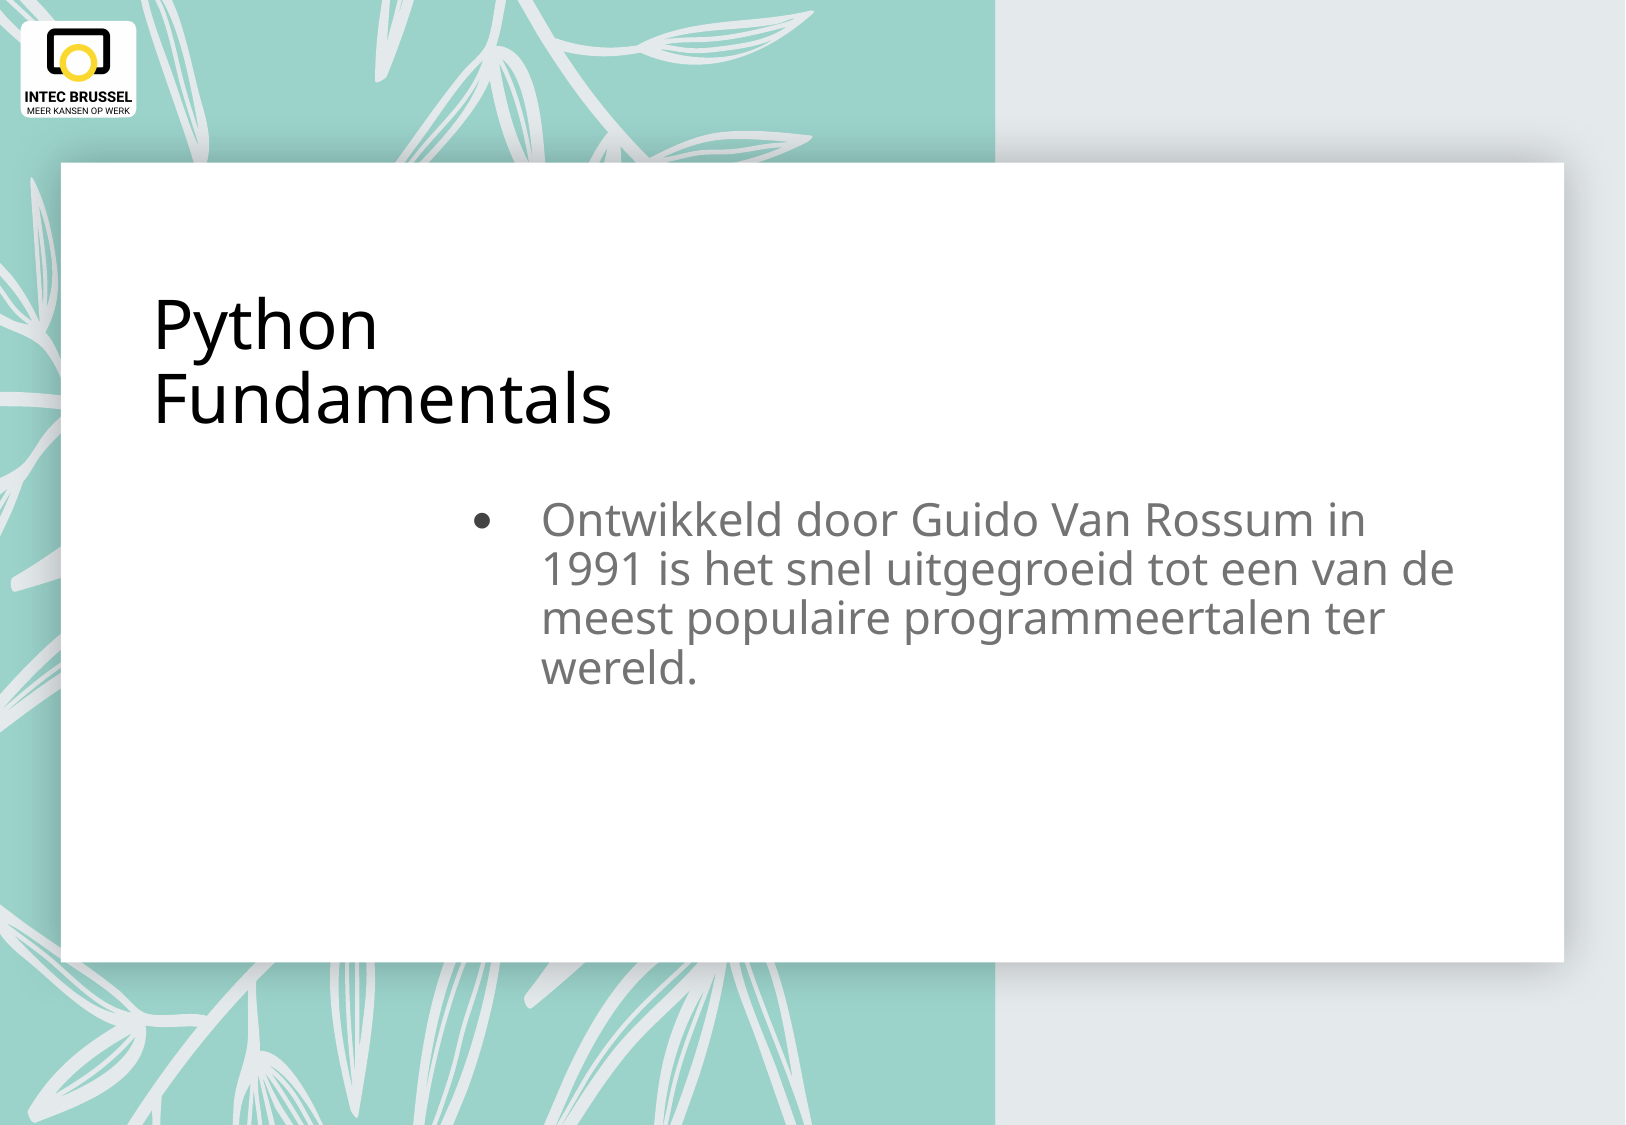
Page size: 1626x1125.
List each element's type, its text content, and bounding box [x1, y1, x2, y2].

picture [20, 20, 137, 118]
text_box [999, 160, 1566, 965]
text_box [0, 0, 996, 1125]
text_box [996, 0, 1625, 1125]
list Ontwikkeld door Guido Van Rossum in 1991 is het snel uitgegroeid tot een van de meest populaire programmeertalen ter wereld. [999, 481, 1467, 850]
